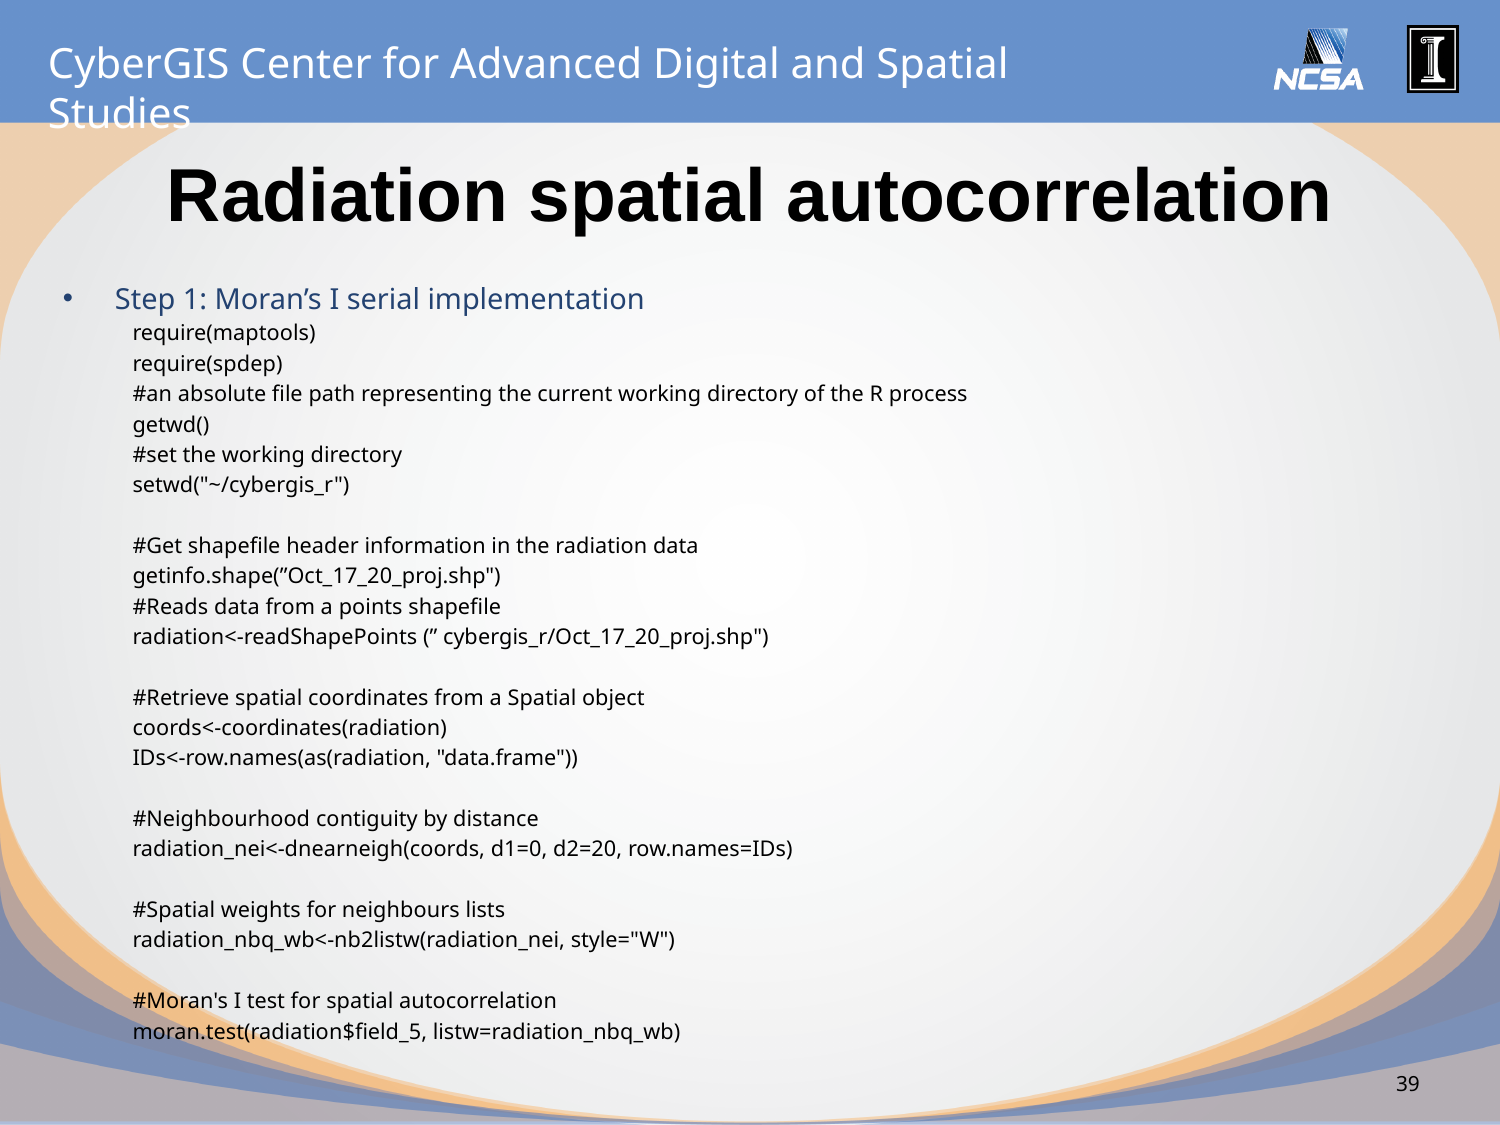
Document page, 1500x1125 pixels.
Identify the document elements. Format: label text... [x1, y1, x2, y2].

title Radiation spatial autocorrelation [75, 134, 1425, 245]
list Step 1: Moran’s I serial implementation require(maptools) require(spdep) #an absolute file path representing the current working directory of the R process getwd() #set the working directory setwd("~/cybergis_r") #Get shapefile header information in the radiation data getinfo.shape(”Oct_17_20_proj.shp") #Reads data from a points shapefile radiation<-readShapePoints (” cybergis_r/Oct_17_20_proj.shp") #Retrieve spatial coordinates from a Spatial object coords<-coordinates(radiation) IDs<-row.names(as(radiation, "data.frame")) #Neighbourhood contiguity by distance radiation_nei<-dnearneigh(coords, d1=0, d2=20, row.names=IDs) #Spatial weights for neighbours lists radiation_nbq_wb<-nb2listw(radiation_nei, style="W") #Moran's I test for spatial autocorrelation moran.test(radiation$field_5, listw=radiation_nbq_wb) [47, 272, 1473, 1061]
picture [0, 0, 1500, 1125]
slide_number 39 [1391, 1042, 1478, 1103]
